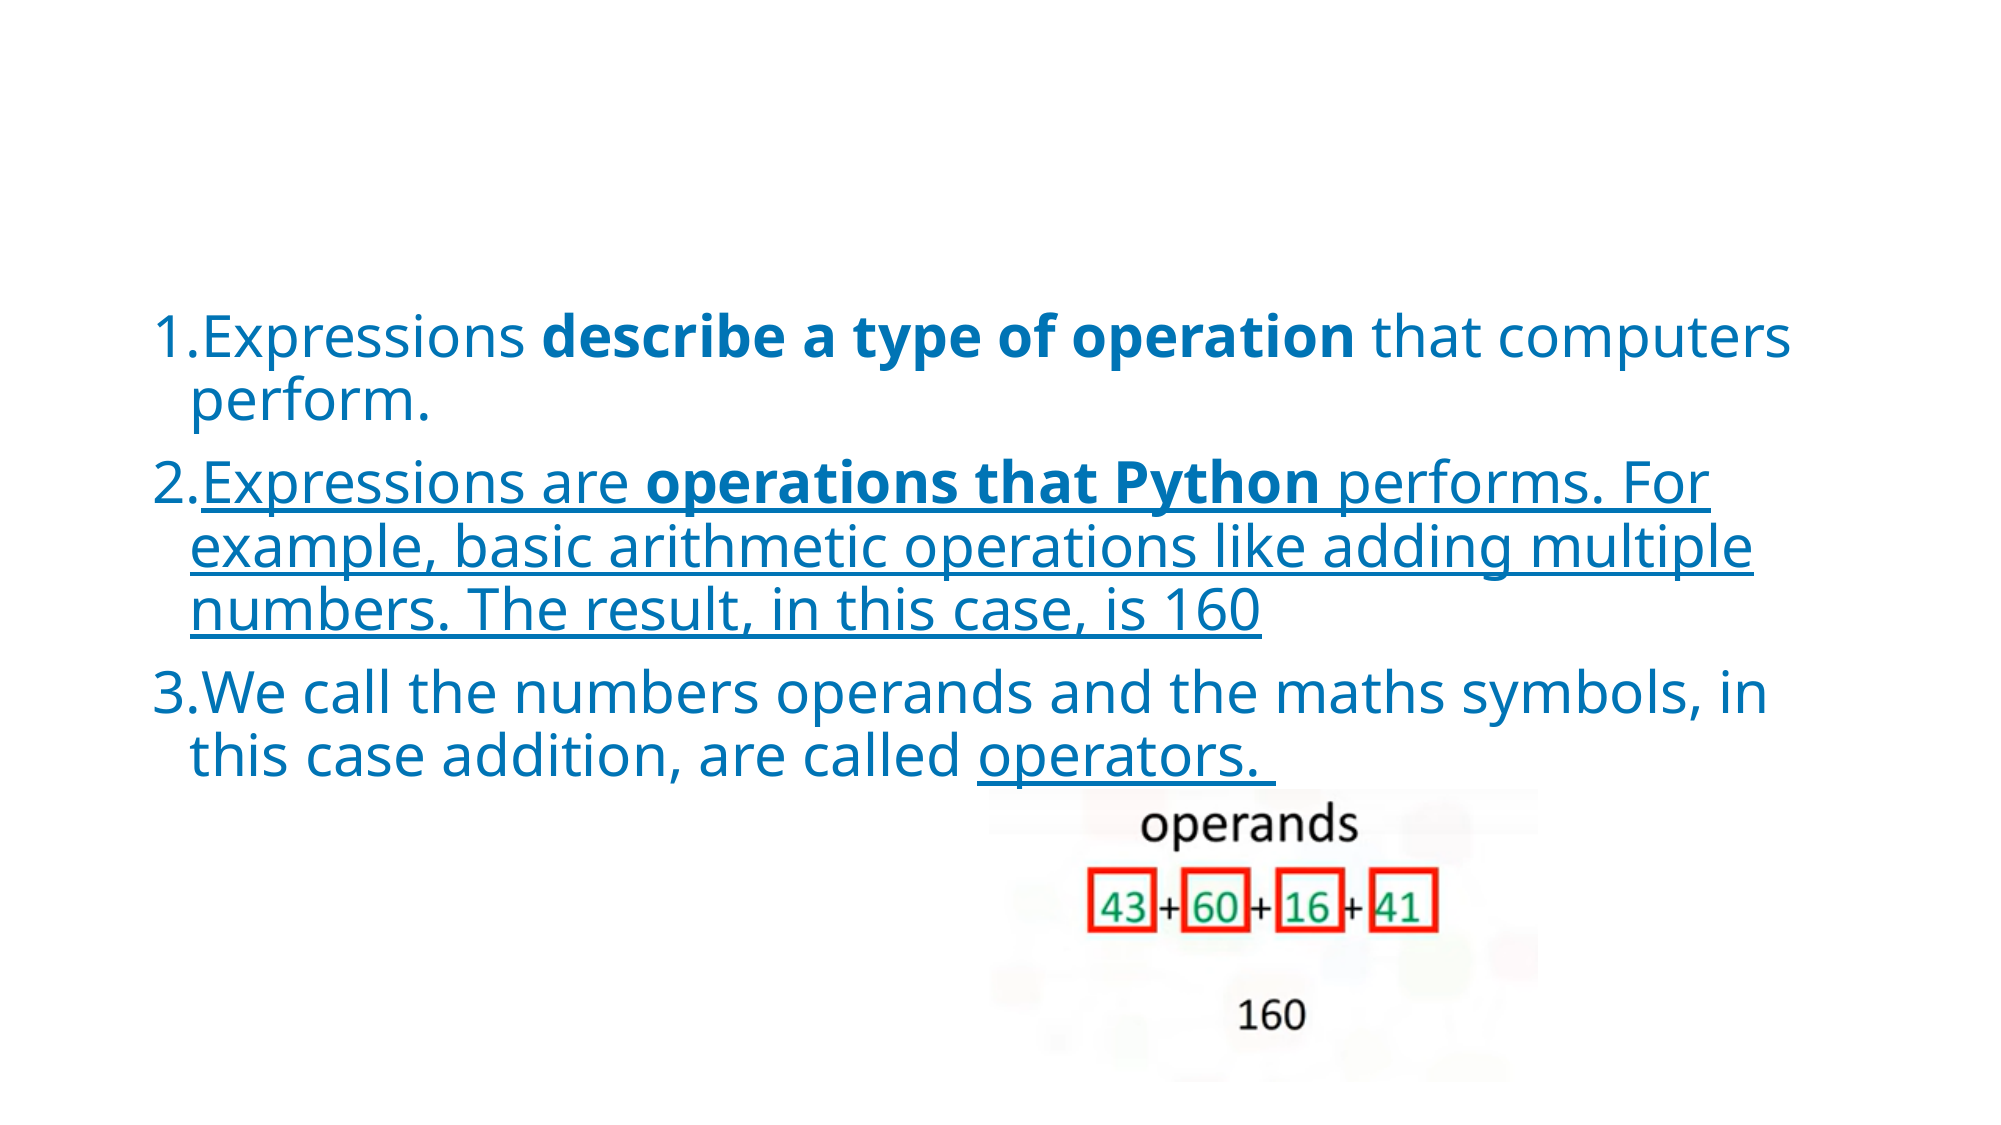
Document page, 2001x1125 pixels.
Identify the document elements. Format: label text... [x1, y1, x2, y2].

picture [989, 789, 1538, 1082]
list Expressions describe a type of operation that computers perform. Expressions are operations that Python performs. For example, basic arithmetic operations like adding multiple numbers. The result, in this case, is 160 We call the numbers operands and the maths symbols, in this case addition, are called operators. [137, 299, 1863, 1014]
